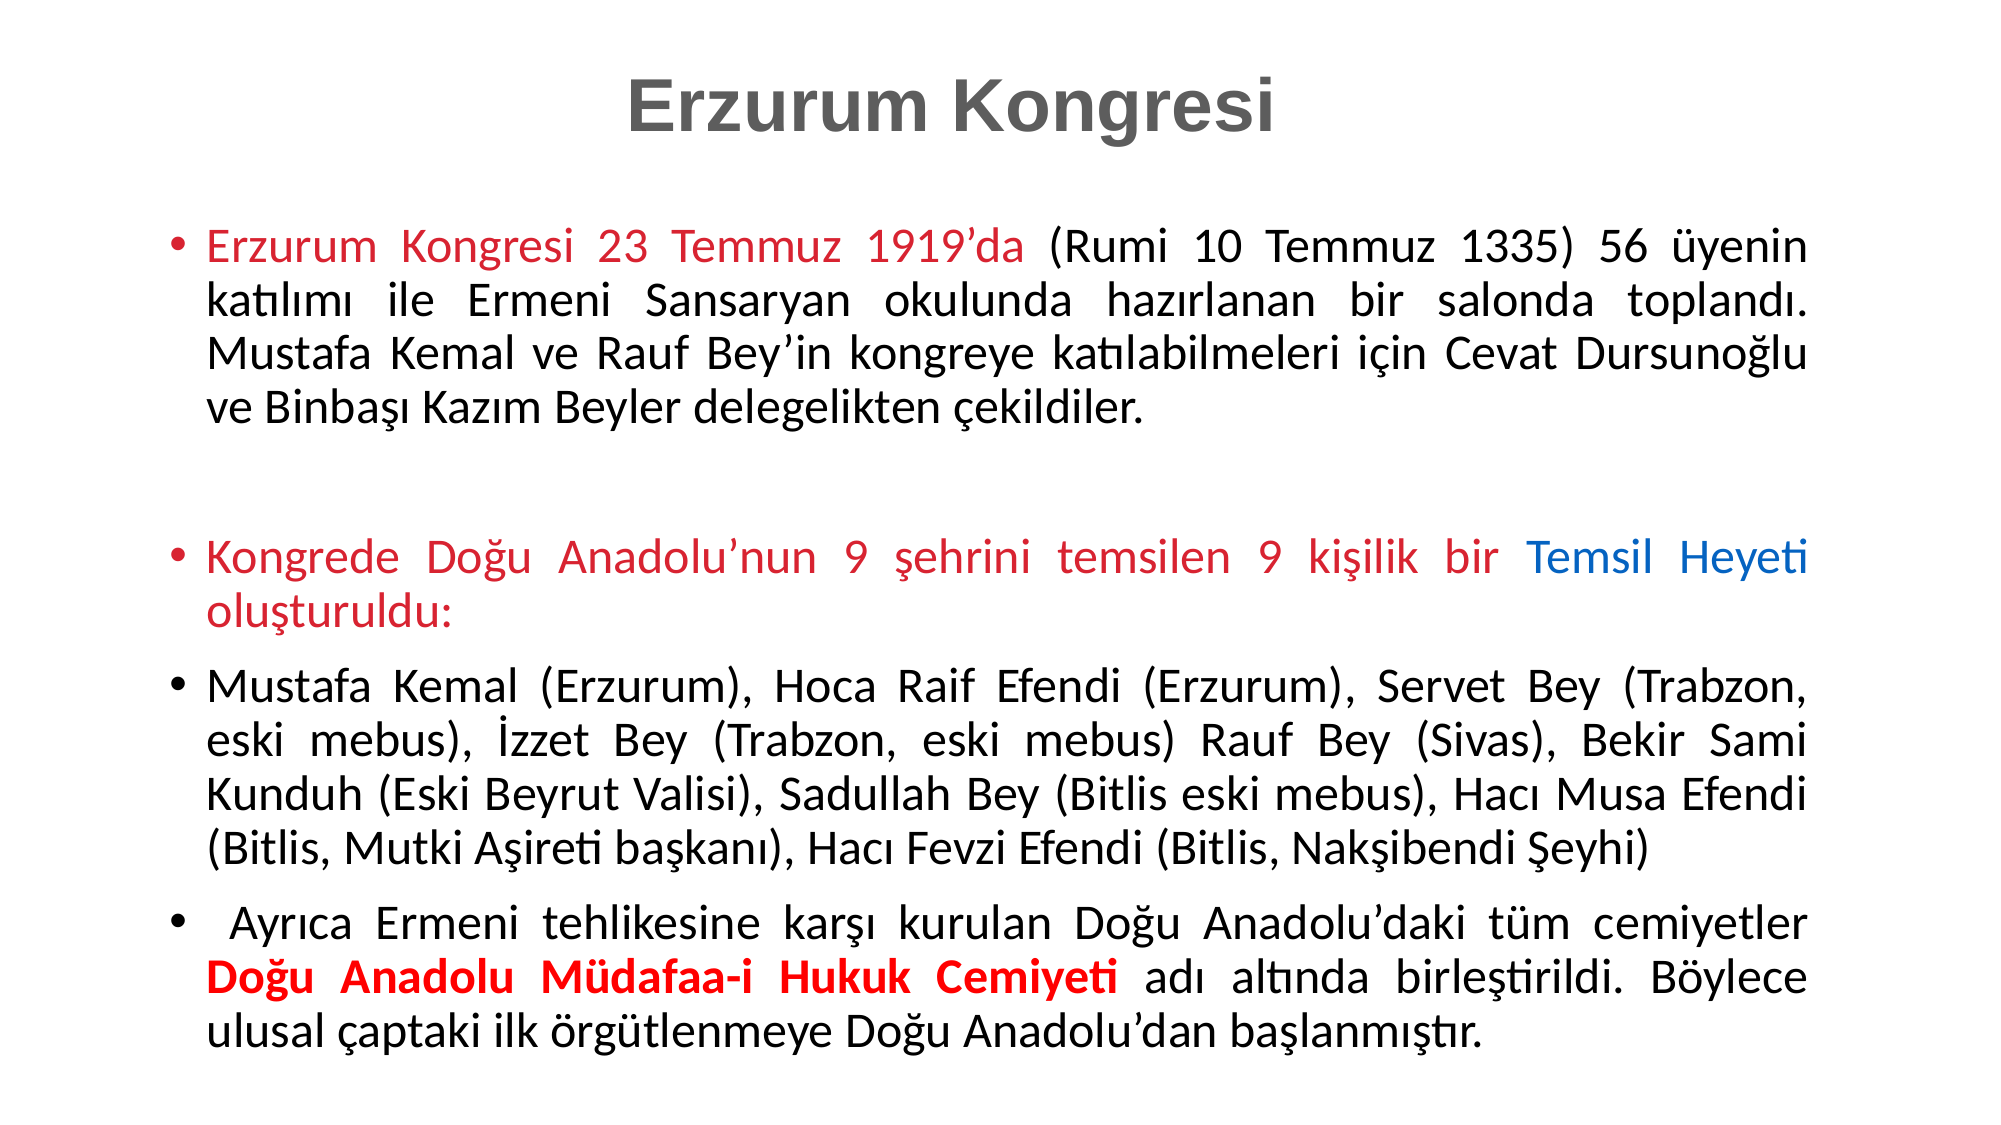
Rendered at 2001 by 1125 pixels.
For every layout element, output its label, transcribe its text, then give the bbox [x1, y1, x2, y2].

text_box Erzurum Kongresi [200, 49, 1724, 155]
text_box Erzurum Kongresi 23 Temmuz 1919’da (Rumi 10 Temmuz 1335) 56 üyenin katılımı ile Ermeni Sansaryan okulunda hazırlanan bir salonda toplandı. Mustafa Kemal ve Rauf Bey’in kongreye katılabilmeleri için Cevat Dursunoğlu ve Binbaşı Kazım Beyler delegelikten çekildiler. Kongrede Doğu Anadolu’nun 9 şehrini temsilen 9 kişilik bir Temsil Heyeti oluşturuldu: Mustafa Kemal (Erzurum), Hoca Raif Efendi (Erzurum), Servet Bey (Trabzon, eski mebus), İzzet Bey (Trabzon, eski mebus) Rauf Bey (Sivas), Bekir Sami Kunduh (Eski Beyrut Valisi), Sadullah Bey (Bitlis eski mebus), Hacı Musa Efendi (Bitlis, Mutki Aşireti başkanı), Hacı Fevzi Efendi (Bitlis, Nakşibendi Şeyhi) Ayrıca Ermeni tehlikesine karşı kurulan Doğu Anadolu’daki tüm cemiyetler Doğu Anadolu Müdafaa-i Hukuk Cemiyeti adı altında birleştirildi. Böylece ulusal çaptaki ilk örgütlenmeye Doğu Anadolu’dan başlanmıştır. [154, 211, 1825, 1125]
